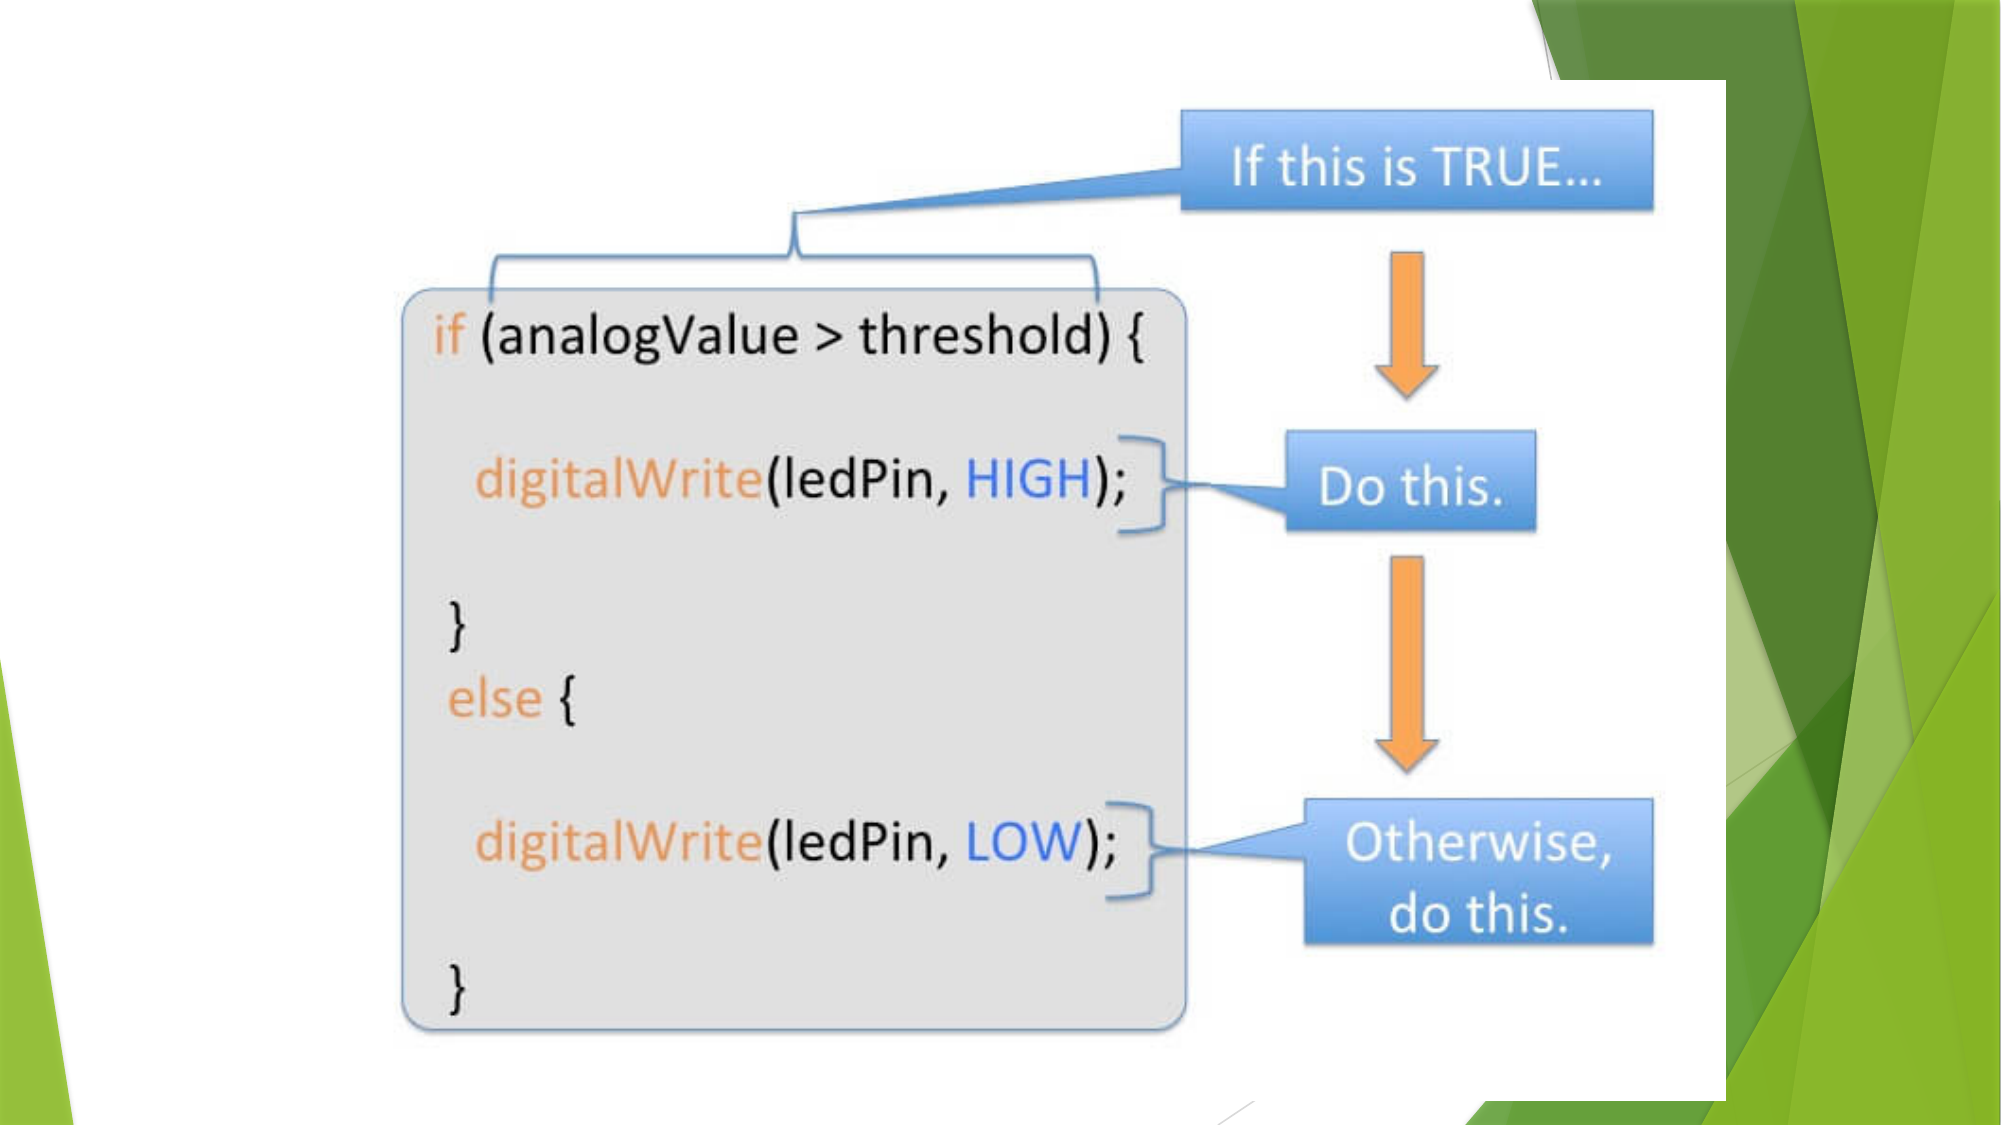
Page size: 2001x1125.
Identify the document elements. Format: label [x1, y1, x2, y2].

list [364, 79, 1726, 1102]
